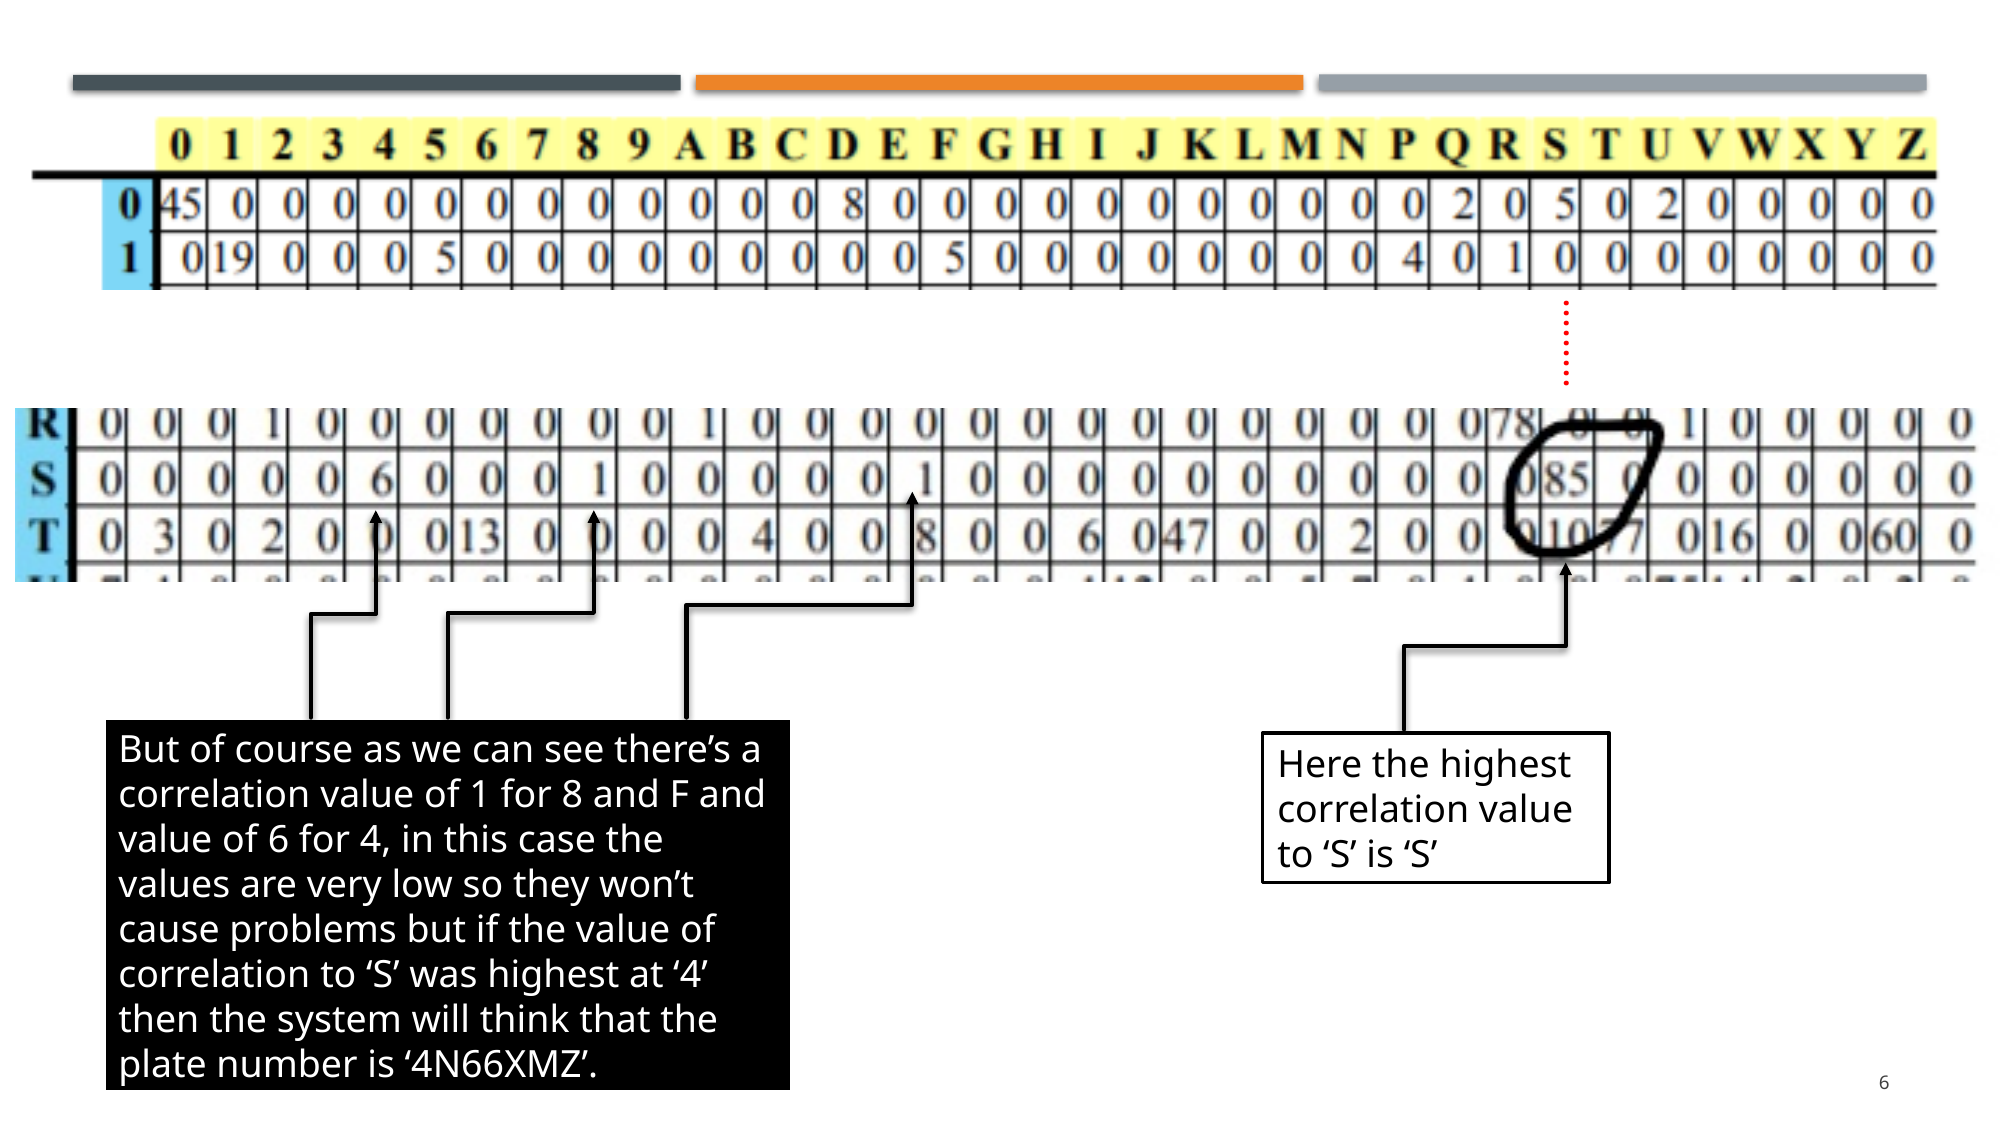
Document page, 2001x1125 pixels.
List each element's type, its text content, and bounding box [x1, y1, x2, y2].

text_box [239, 580, 448, 647]
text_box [416, 540, 625, 688]
picture [15, 407, 2000, 582]
text_box Here the highest correlation value to ‘S’ is ‘S’ [1261, 731, 1611, 884]
picture [0, 115, 1968, 290]
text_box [1400, 564, 1569, 728]
text_box But of course as we can see there’s a correlation value of 1 for 8 and F and value of 6 for 4, in this case the values are very low so they won’t cause problems but if the value of correlation to ‘S’ was highest at ‘4’ then the system will think that the plate number is ‘4N66XMZ’. [101, 715, 794, 1094]
text_box ......... [1549, 301, 1610, 405]
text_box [686, 491, 913, 718]
slide_number 6 [1732, 1053, 1905, 1114]
